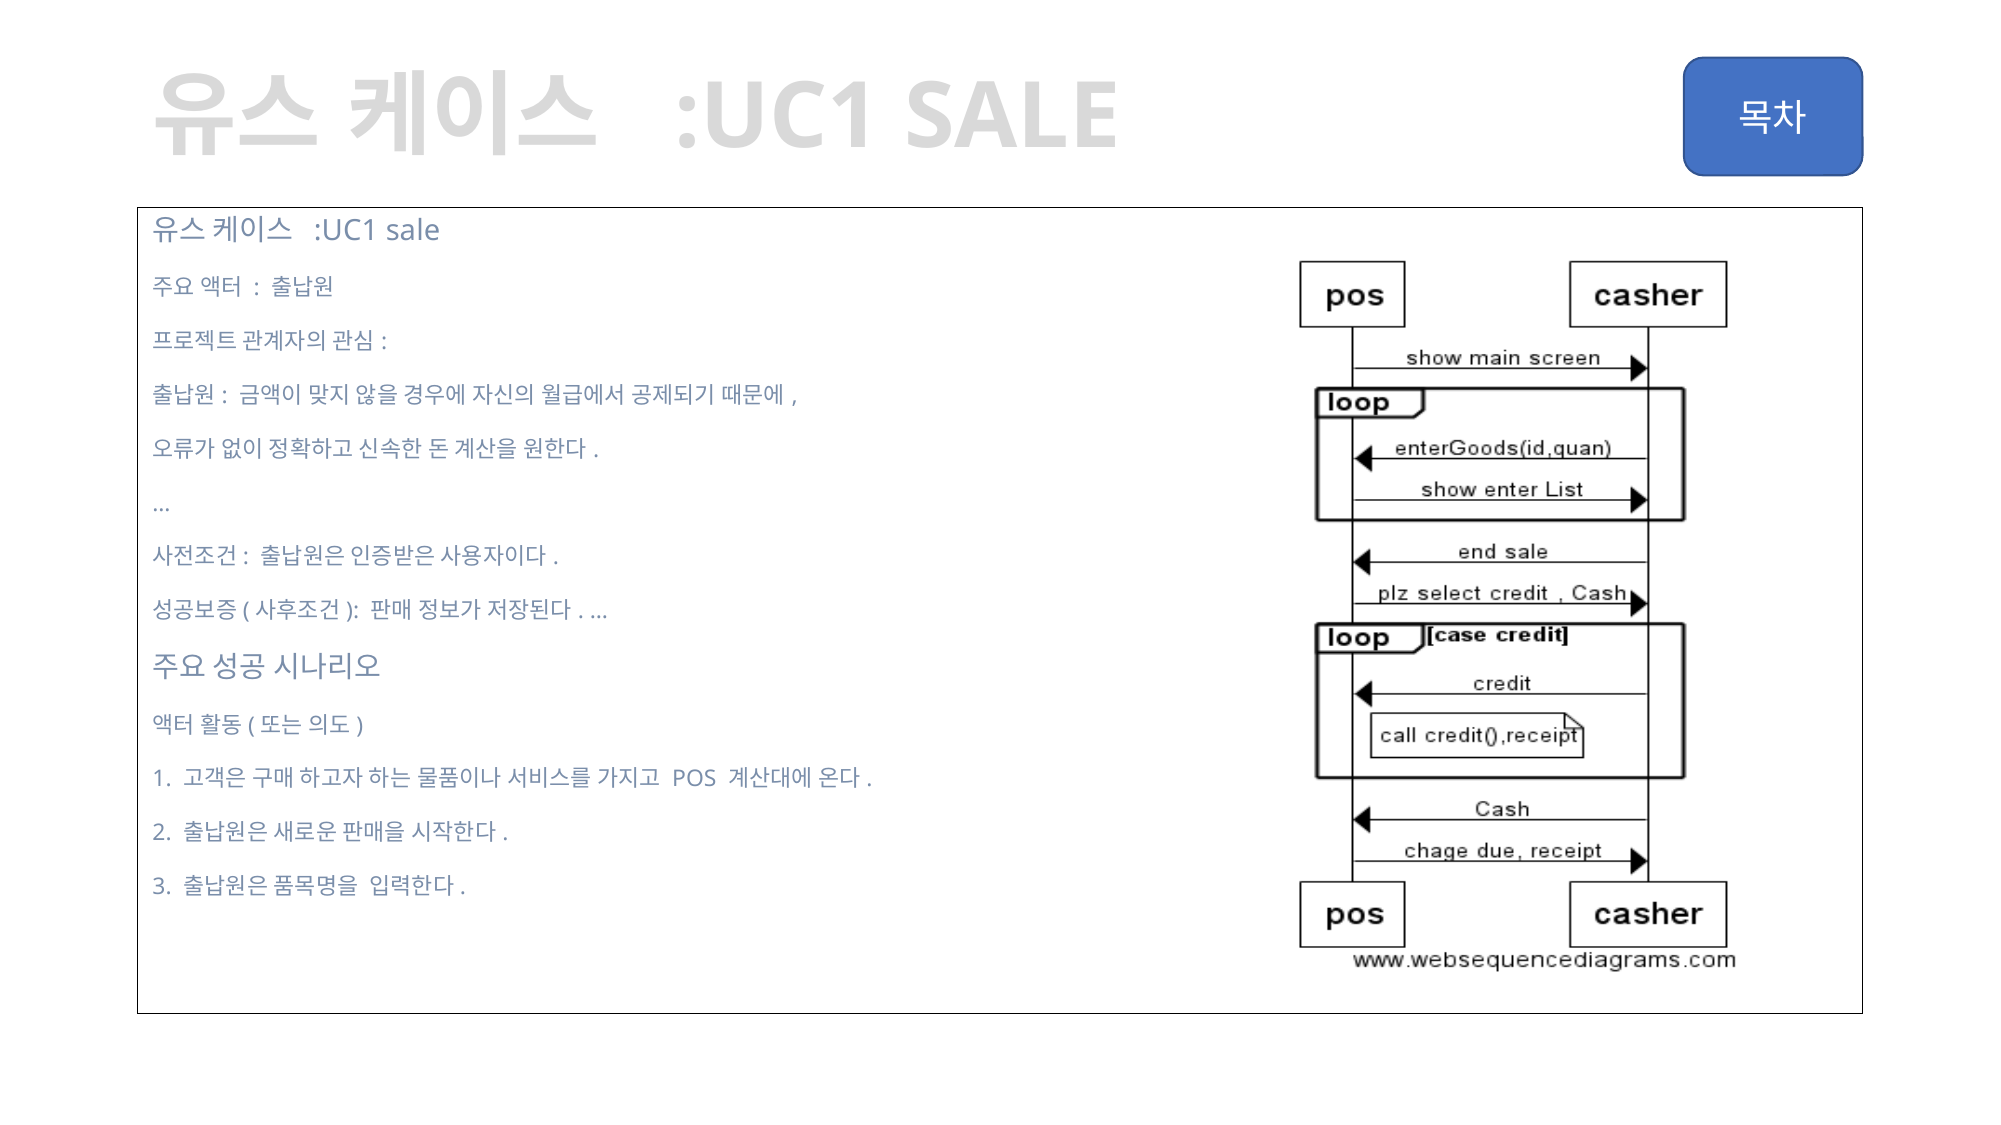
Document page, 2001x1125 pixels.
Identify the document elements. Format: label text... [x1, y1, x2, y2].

picture [1272, 239, 1752, 982]
list 유스 케이스 :UC1 sale 주요 액터 : 출납원 프로젝트 관계자의 관심: 출납원: 금액이 맞지 않을 경우에 자신의 월급에서 공제되기 때문에, 오류가 없이 정확하고 신속한 돈 계산을 원한다. … 사전조건: 출납원은 인증받은 사용자이다. 성공보증(사후조건): 판매 정보가 저장된다. … 주요 성공 시나리오 액터 활동(또는 의도) 1. 고객은 구매 하고자 하는 물품이나 서비스를 가지고 POS 계산대에 온다. 2. 출납원은 새로운 판매을 시작한다. 3. 출납원은 품목명을 입력한다. [137, 207, 1863, 1014]
title 유스 케이스 :UC1 sale [137, 57, 1664, 176]
